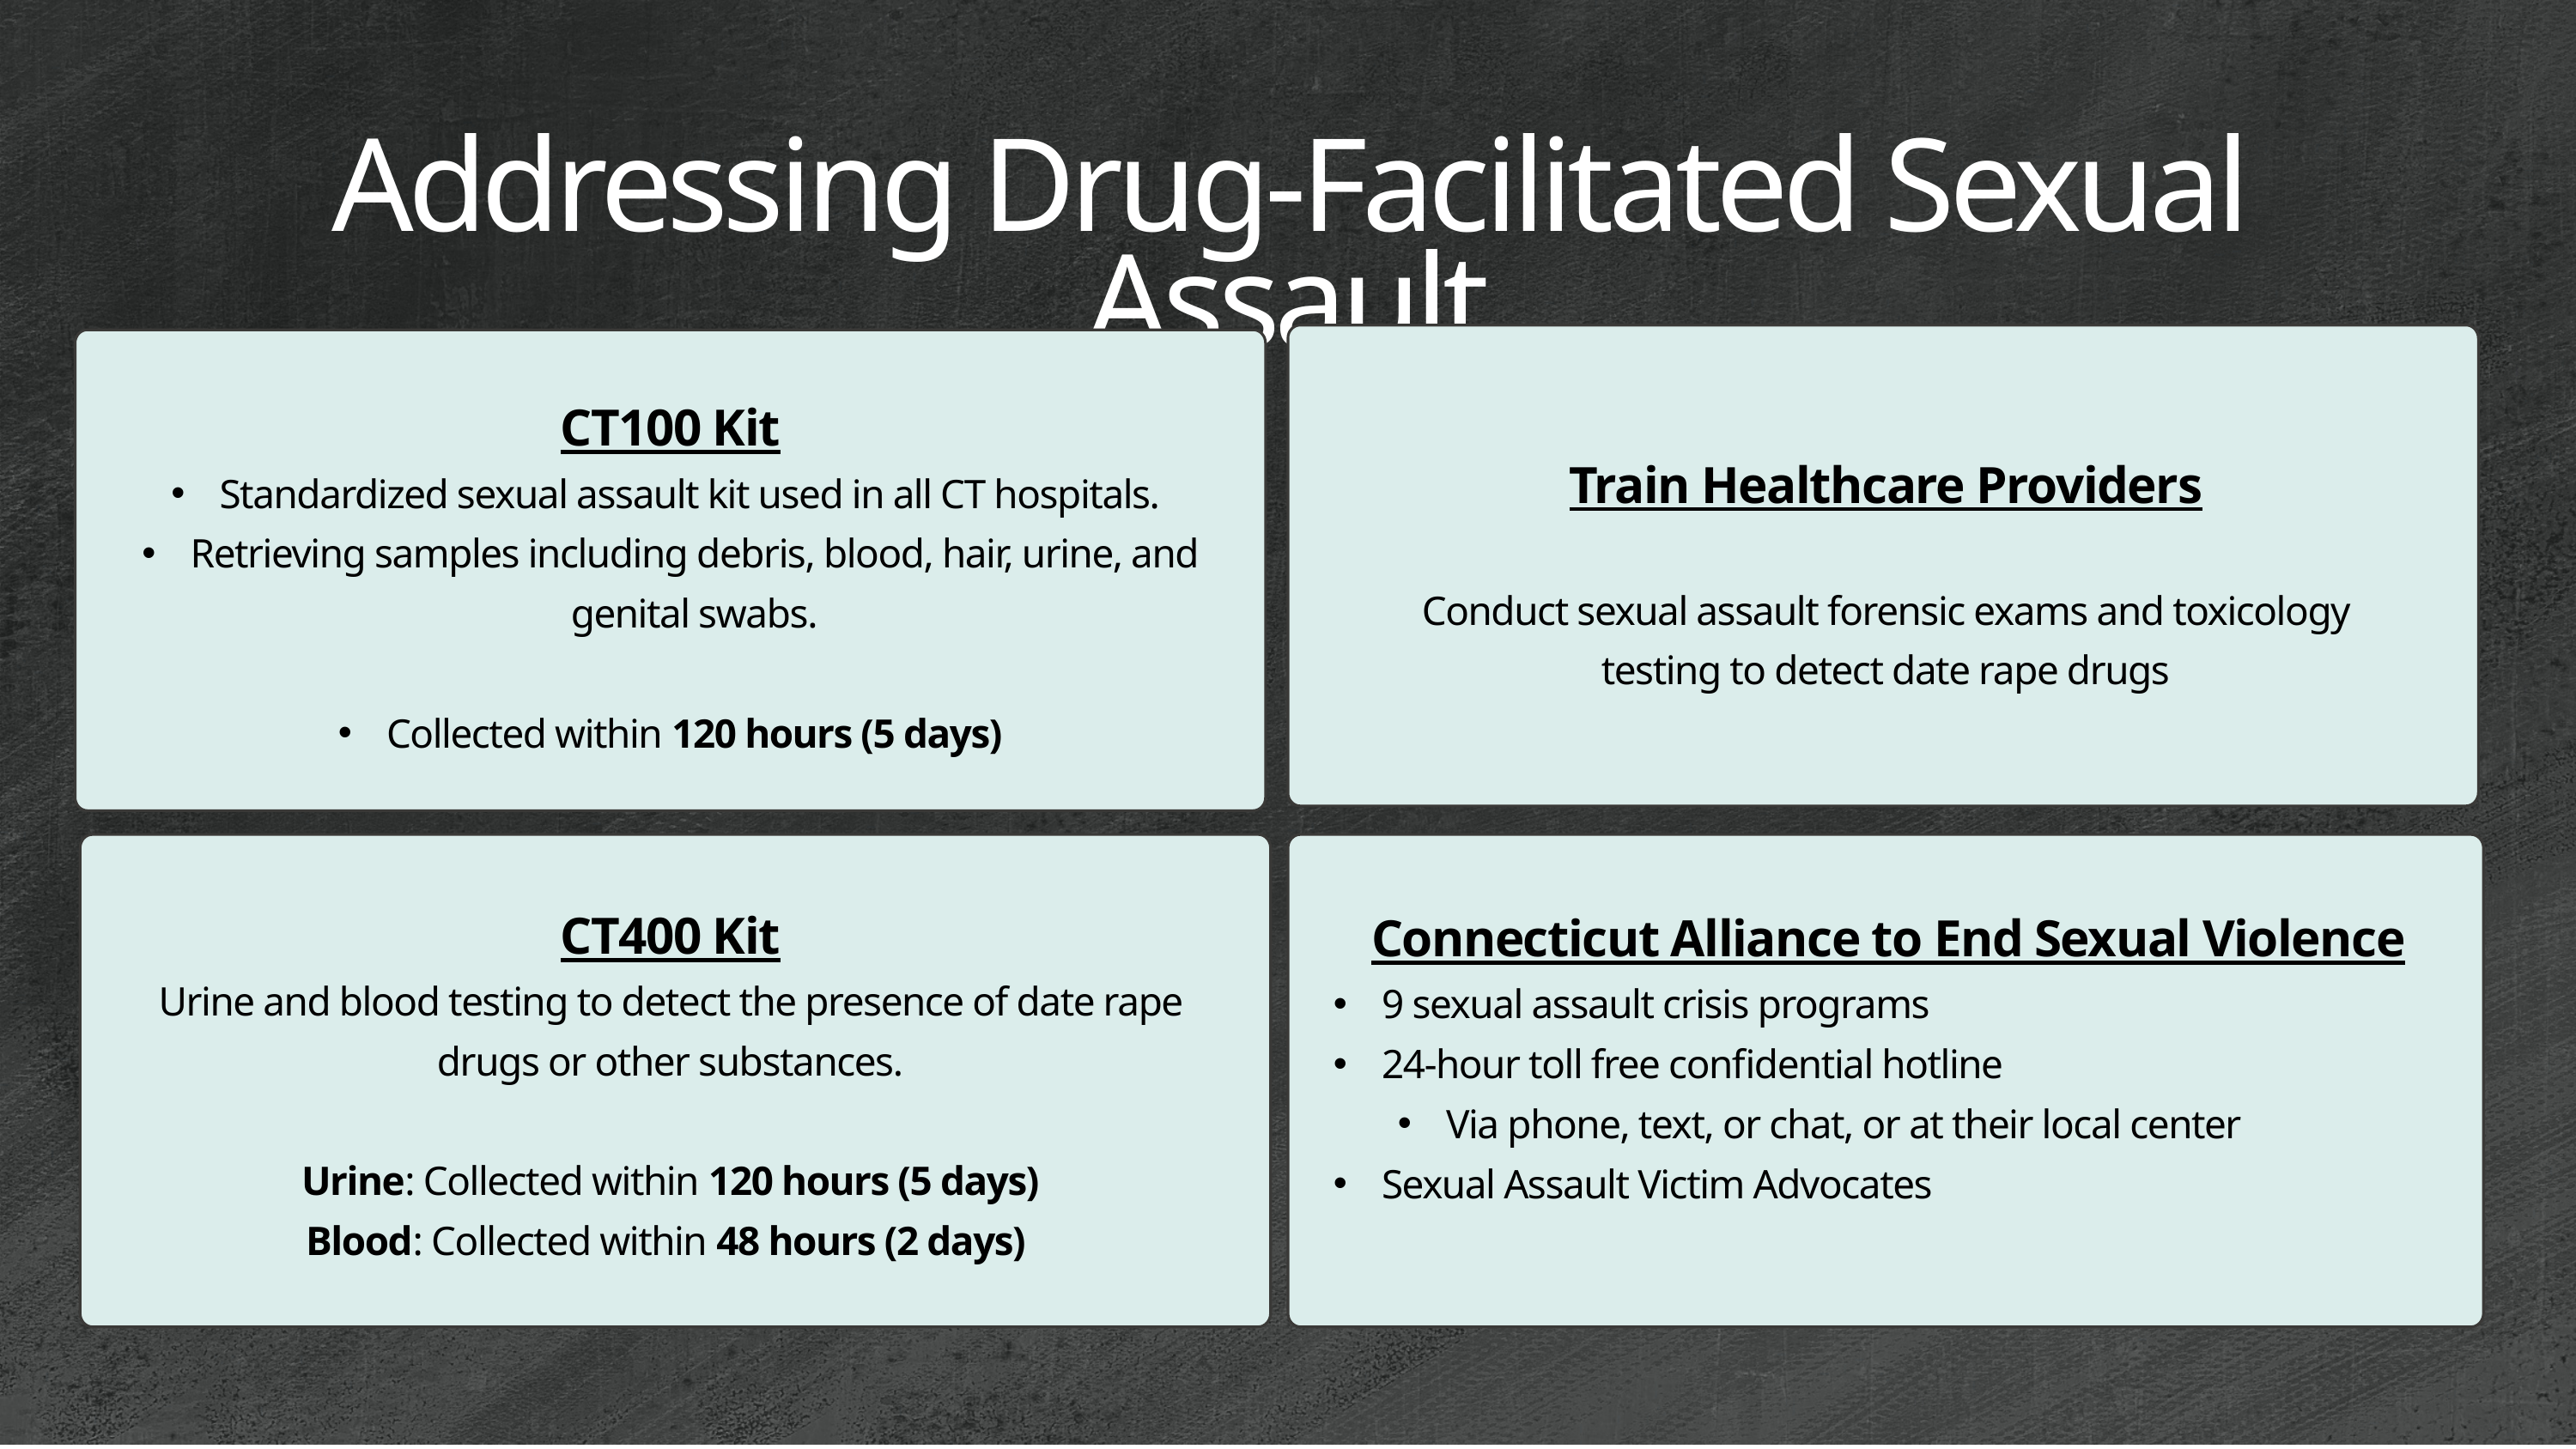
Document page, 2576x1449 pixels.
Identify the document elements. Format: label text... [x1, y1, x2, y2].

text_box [75, 329, 1267, 811]
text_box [1287, 834, 2484, 1327]
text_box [1287, 324, 2479, 807]
text_box Addressing Drug-Facilitated Sexual Assault [149, 141, 2427, 373]
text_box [80, 834, 1271, 1327]
text_box [0, 0, 2576, 1445]
